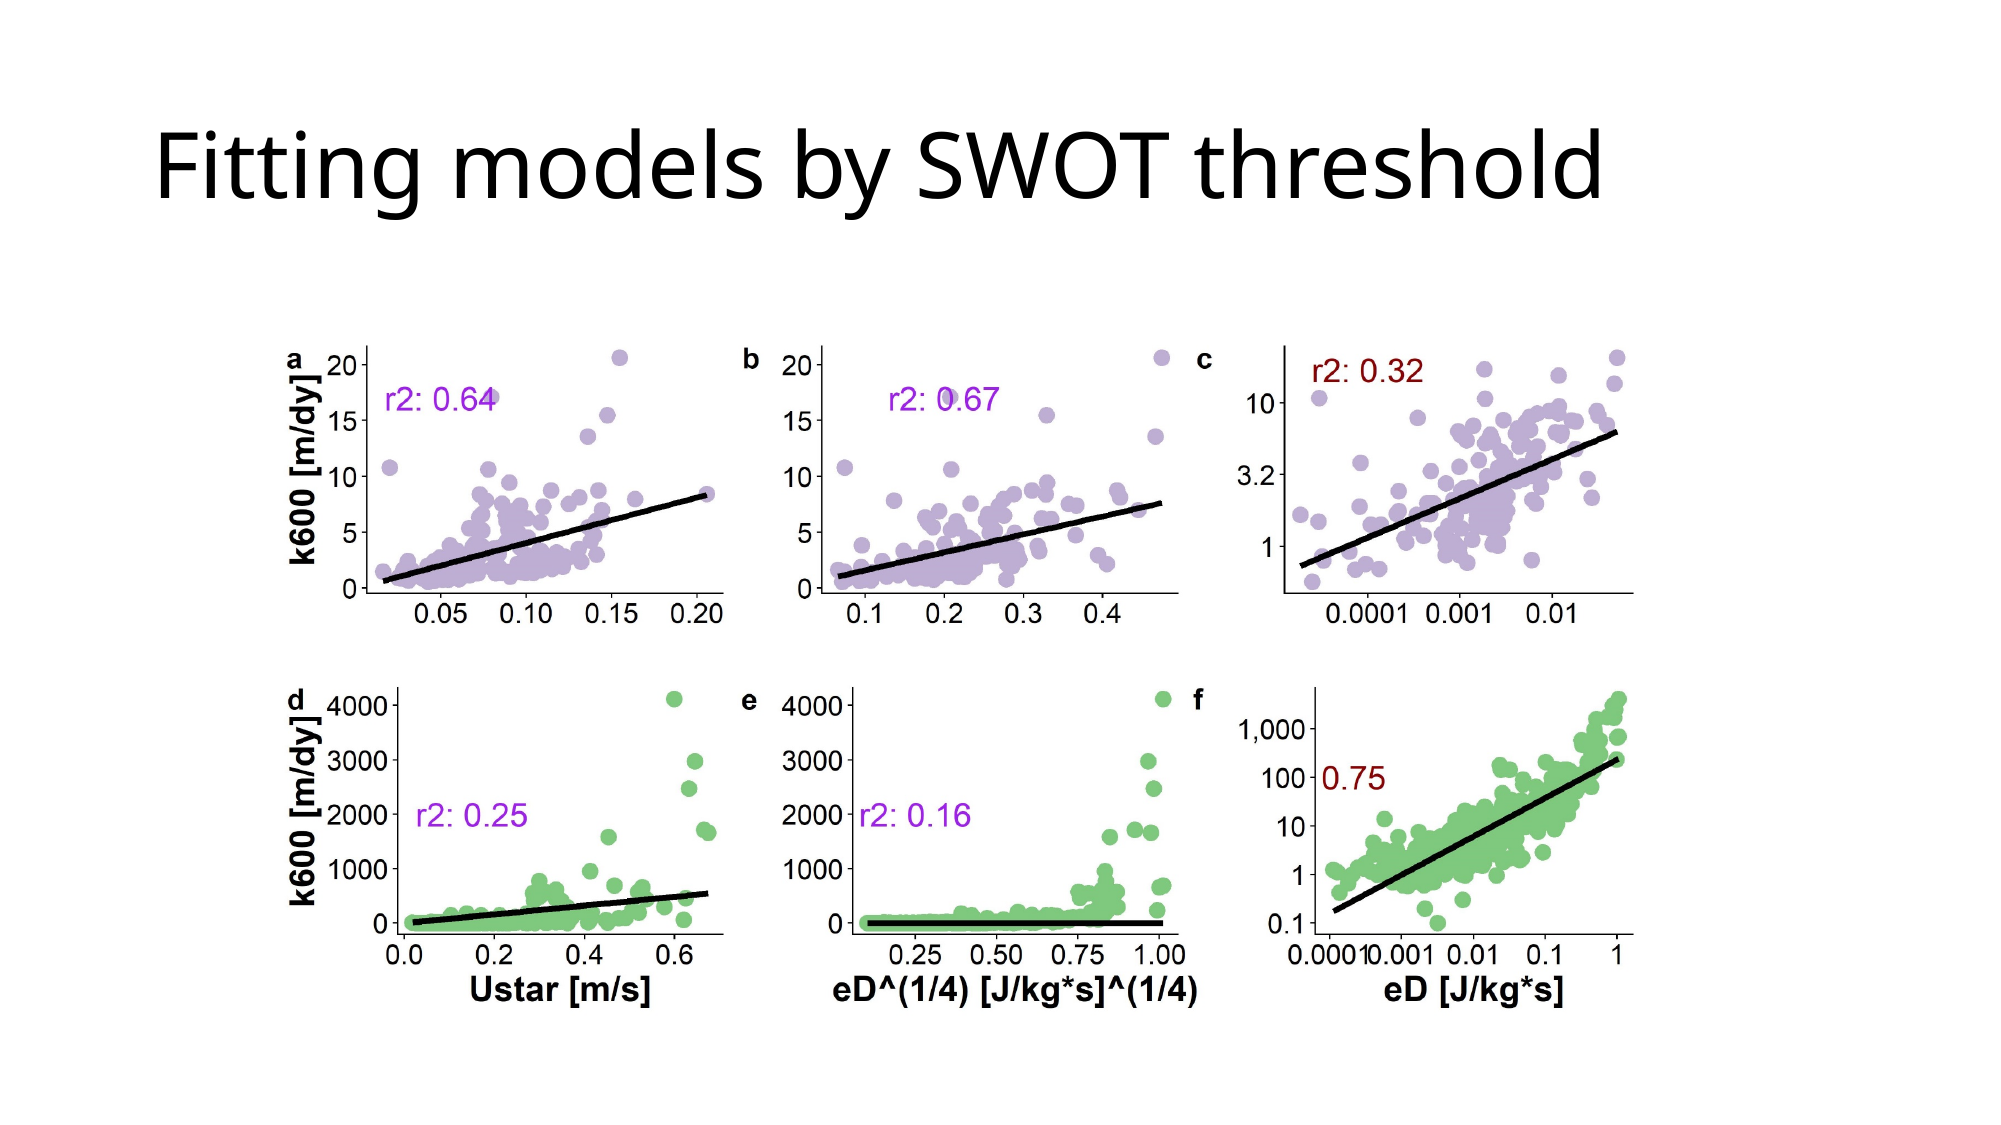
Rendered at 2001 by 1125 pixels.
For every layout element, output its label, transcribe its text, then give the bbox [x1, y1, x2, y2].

picture [278, 336, 1643, 1019]
title Fitting models by SWOT threshold [137, 59, 1863, 278]
